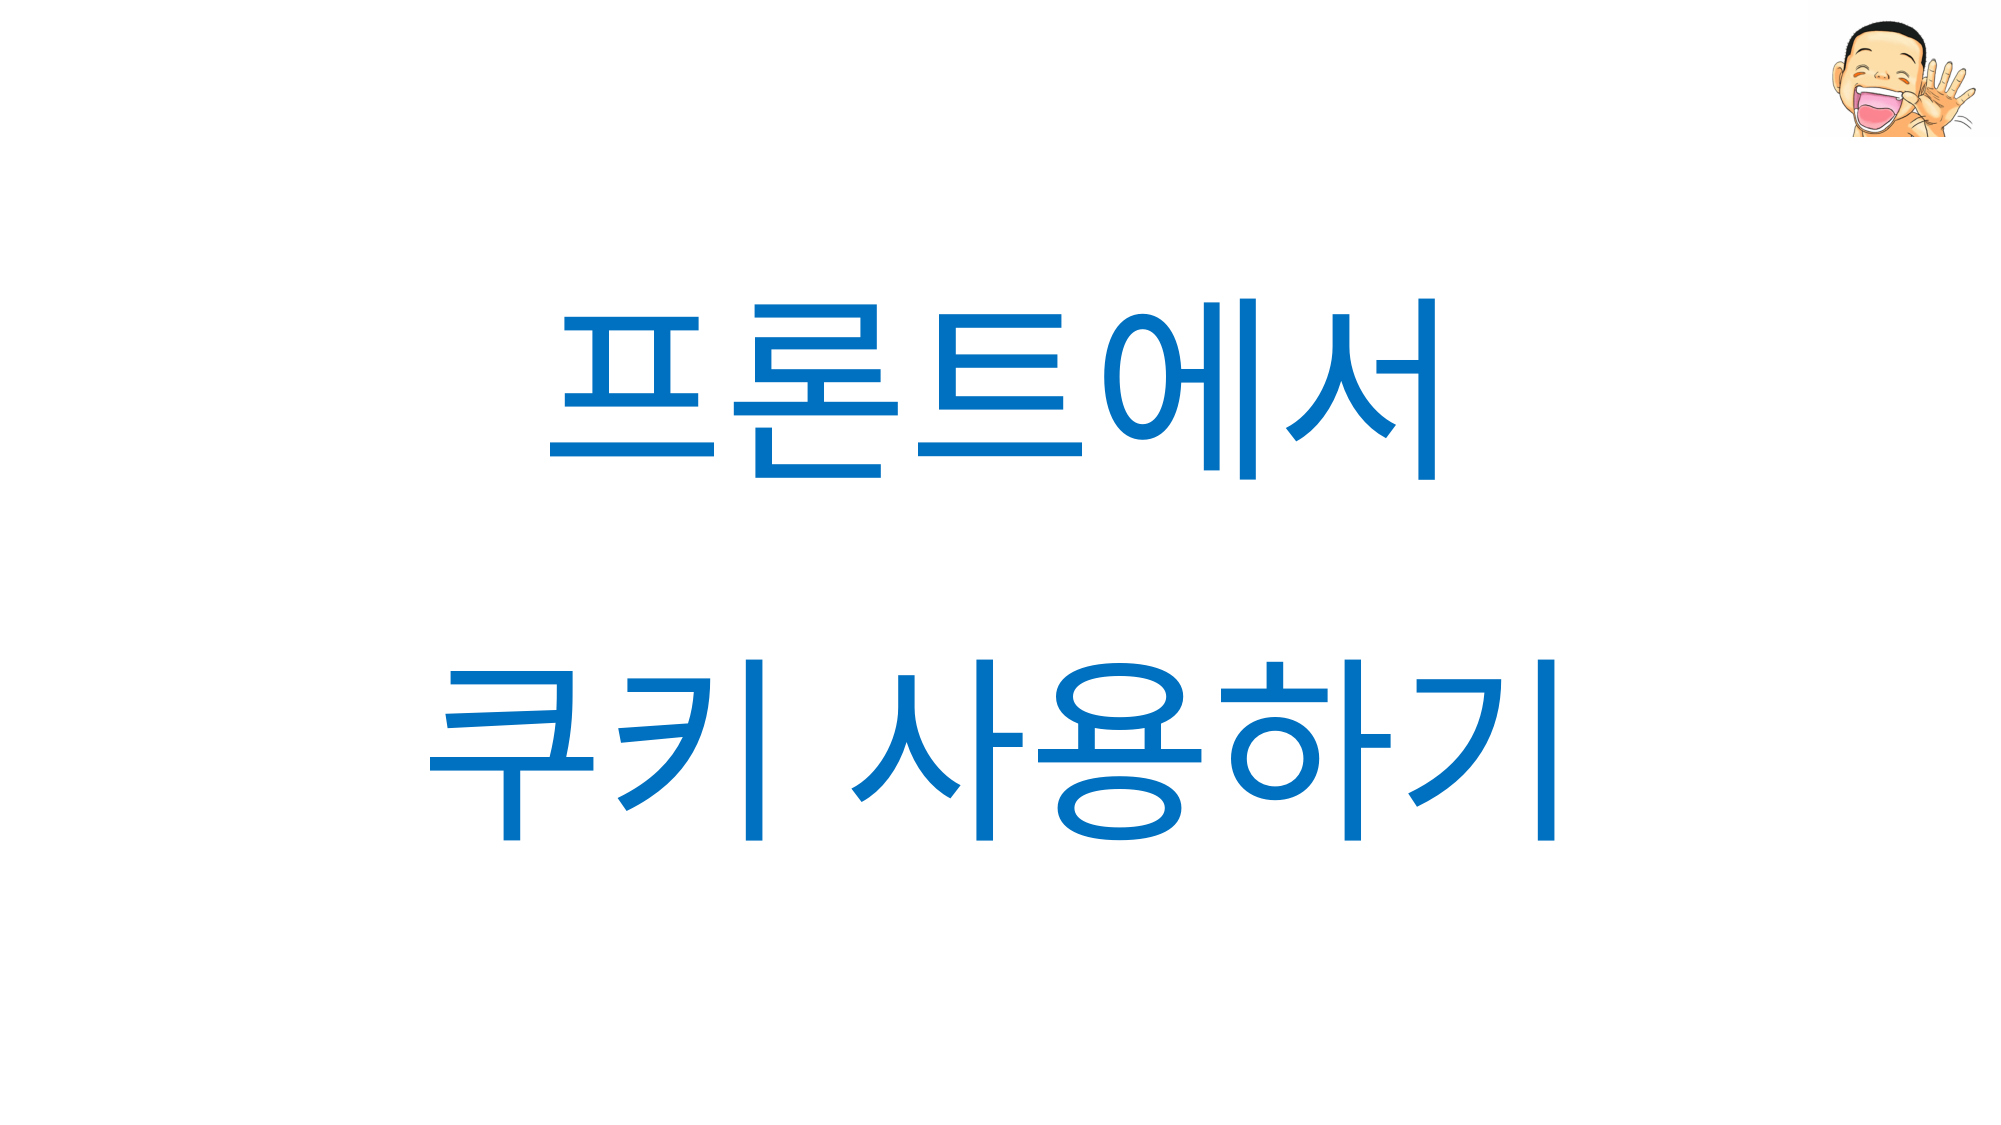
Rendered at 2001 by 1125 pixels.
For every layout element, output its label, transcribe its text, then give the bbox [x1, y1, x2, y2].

text_box 프론트에서 쿠키 사용하기 [0, 137, 2000, 873]
picture [1808, 0, 2000, 137]
